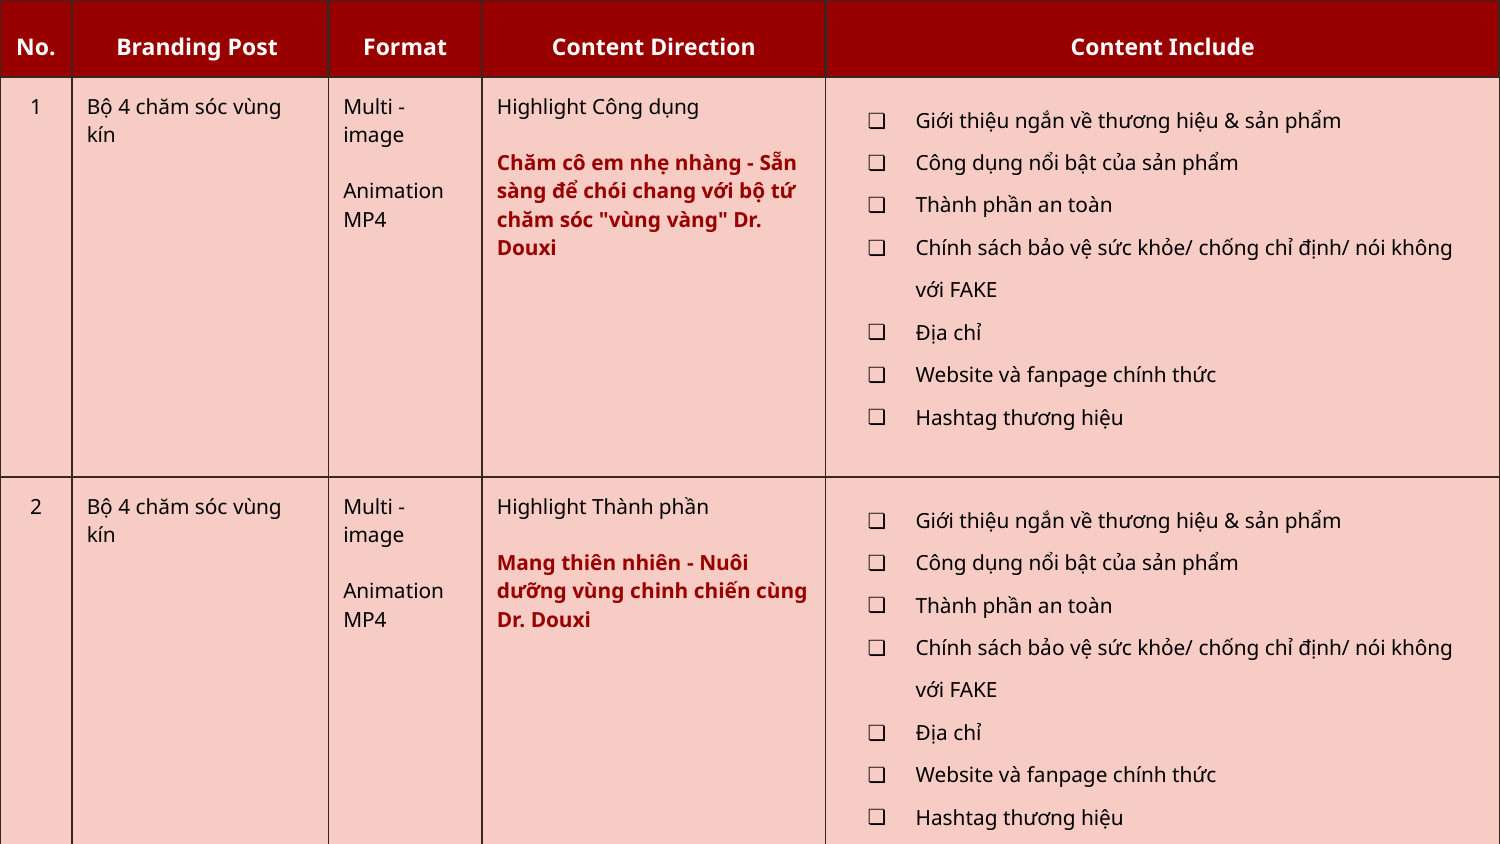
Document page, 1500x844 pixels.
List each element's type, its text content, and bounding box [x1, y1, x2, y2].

table_cell Bộ 4 chăm sóc vùng kín [73, 478, 328, 844]
table_cell 2 [1, 478, 71, 844]
table_header Branding Post [73, 1, 327, 76]
table_cell Giới thiệu ngắn về thương hiệu & sản phẩm Công dụng nổi bật của sản phẩm Thành phần an toàn Chính sách bảo vệ sức khỏe/ chống chỉ định/ nói không với FAKE Địa chỉ Website và fanpage chính thức Hashtag thương hiệu [826, 78, 1499, 476]
table_cell Multi - image Animation MP4 [329, 78, 481, 476]
table_cell Bộ 4 chăm sóc vùng kín [73, 78, 328, 476]
table_cell Giới thiệu ngắn về thương hiệu & sản phẩm Công dụng nổi bật của sản phẩm Thành phần an toàn Chính sách bảo vệ sức khỏe/ chống chỉ định/ nói không với FAKE Địa chỉ Website và fanpage chính thức Hashtag thương hiệu [826, 478, 1499, 844]
table_header Content Direction [483, 1, 824, 76]
table_cell Highlight Công dụng Chăm cô em nhẹ nhàng - Sẵn sàng để chói chang với bộ tứ chăm sóc "vùng vàng" Dr. Douxi [483, 78, 825, 476]
table_header Content Include [827, 1, 1498, 76]
table_cell 1 [1, 78, 71, 476]
table_cell Highlight Thành phần Mang thiên nhiên - Nuôi dưỡng vùng chinh chiến cùng Dr. Douxi [483, 478, 825, 844]
table_header No. [1, 1, 71, 76]
table_cell Multi - image Animation MP4 [329, 478, 481, 844]
table_header Format [330, 1, 481, 76]
